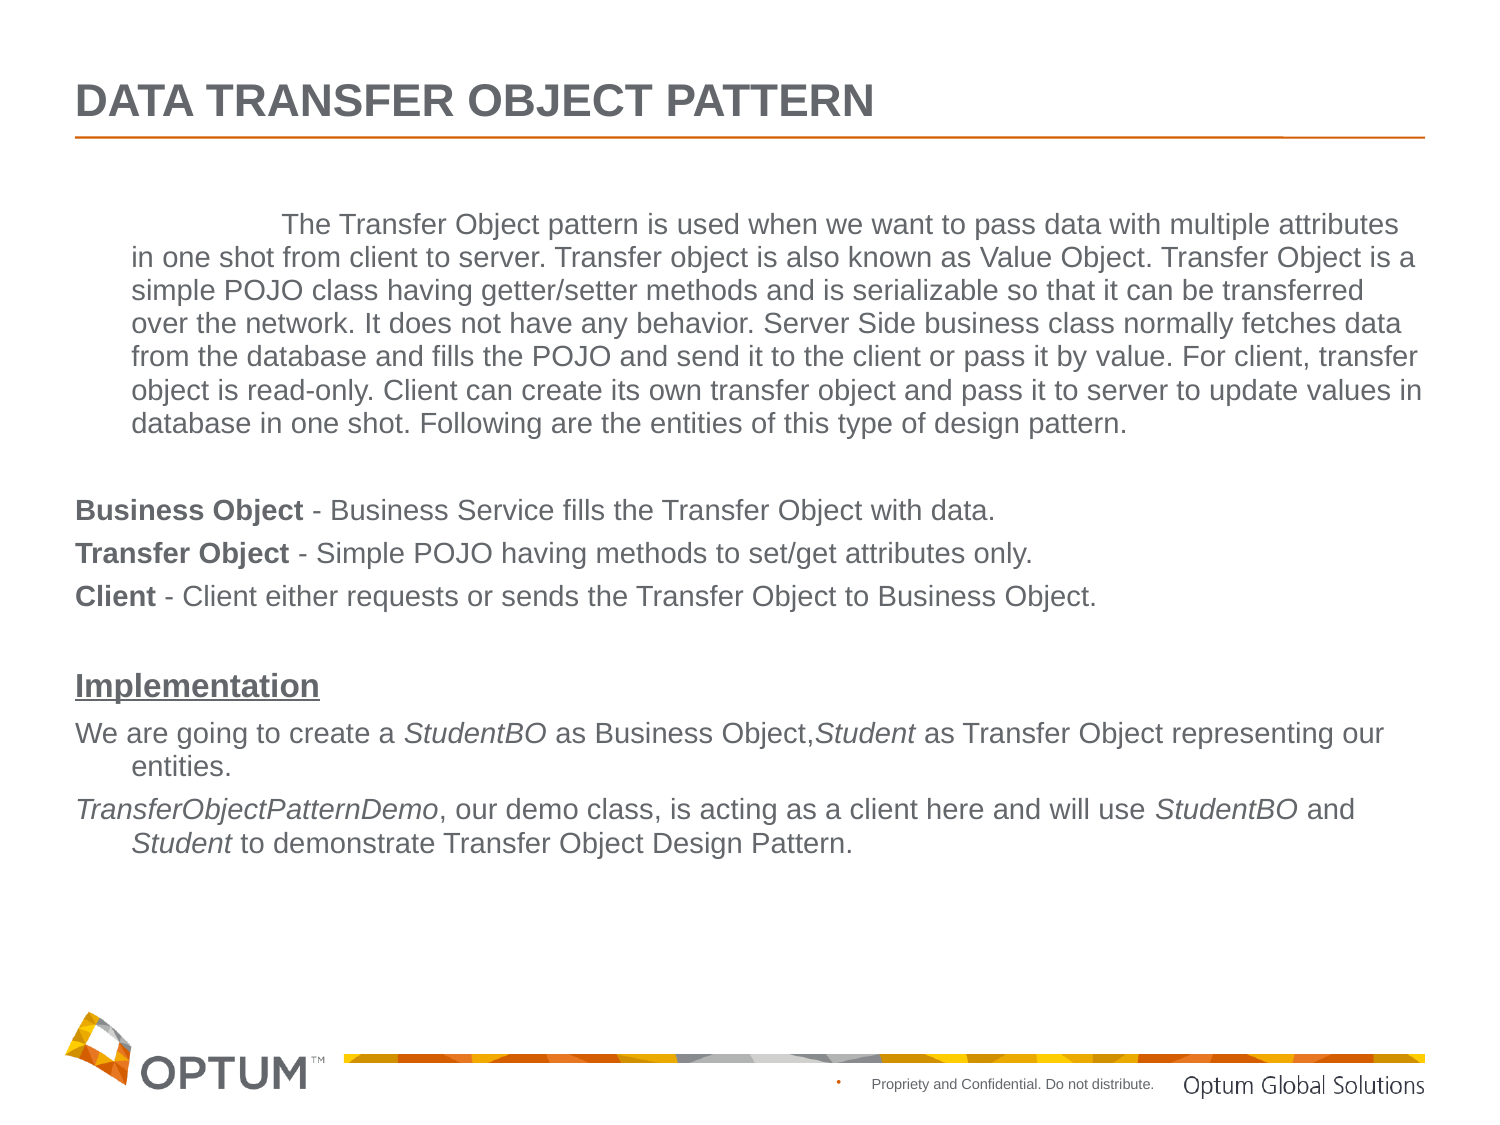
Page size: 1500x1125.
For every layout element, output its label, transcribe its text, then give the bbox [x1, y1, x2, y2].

picture [62, 1009, 327, 1092]
picture [1184, 1075, 1424, 1099]
list The Transfer Object pattern is used when we want to pass data with multiple attributes in one shot from client to server. Transfer object is also known as Value Object. Transfer Object is a simple POJO class having getter/setter methods and is serializable so that it can be transferred over the network. It does not have any behavior. Server Side business class normally fetches data from the database and fills the POJO and send it to the client or pass it by value. For client, transfer object is read-only. Client can create its own transfer object and pass it to server to update values in database in one shot. Following are the entities of this type of design pattern. Business Object - Business Service fills the Transfer Object with data. Transfer Object - Simple POJO having methods to set/get attributes only. Client - Client either requests or sends the Transfer Object to Business Object. Implementation We are going to create a StudentBO as Business Object,Student as Transfer Object representing our entities. TransferObjectPatternDemo, our demo class, is acting as a client here and will use StudentBO and Student to demonstrate Transfer Object Design Pattern. [75, 162, 1425, 991]
picture [343, 1054, 1425, 1063]
title DATA TRANSFER OBJECT PATTERN [74, 24, 1425, 126]
